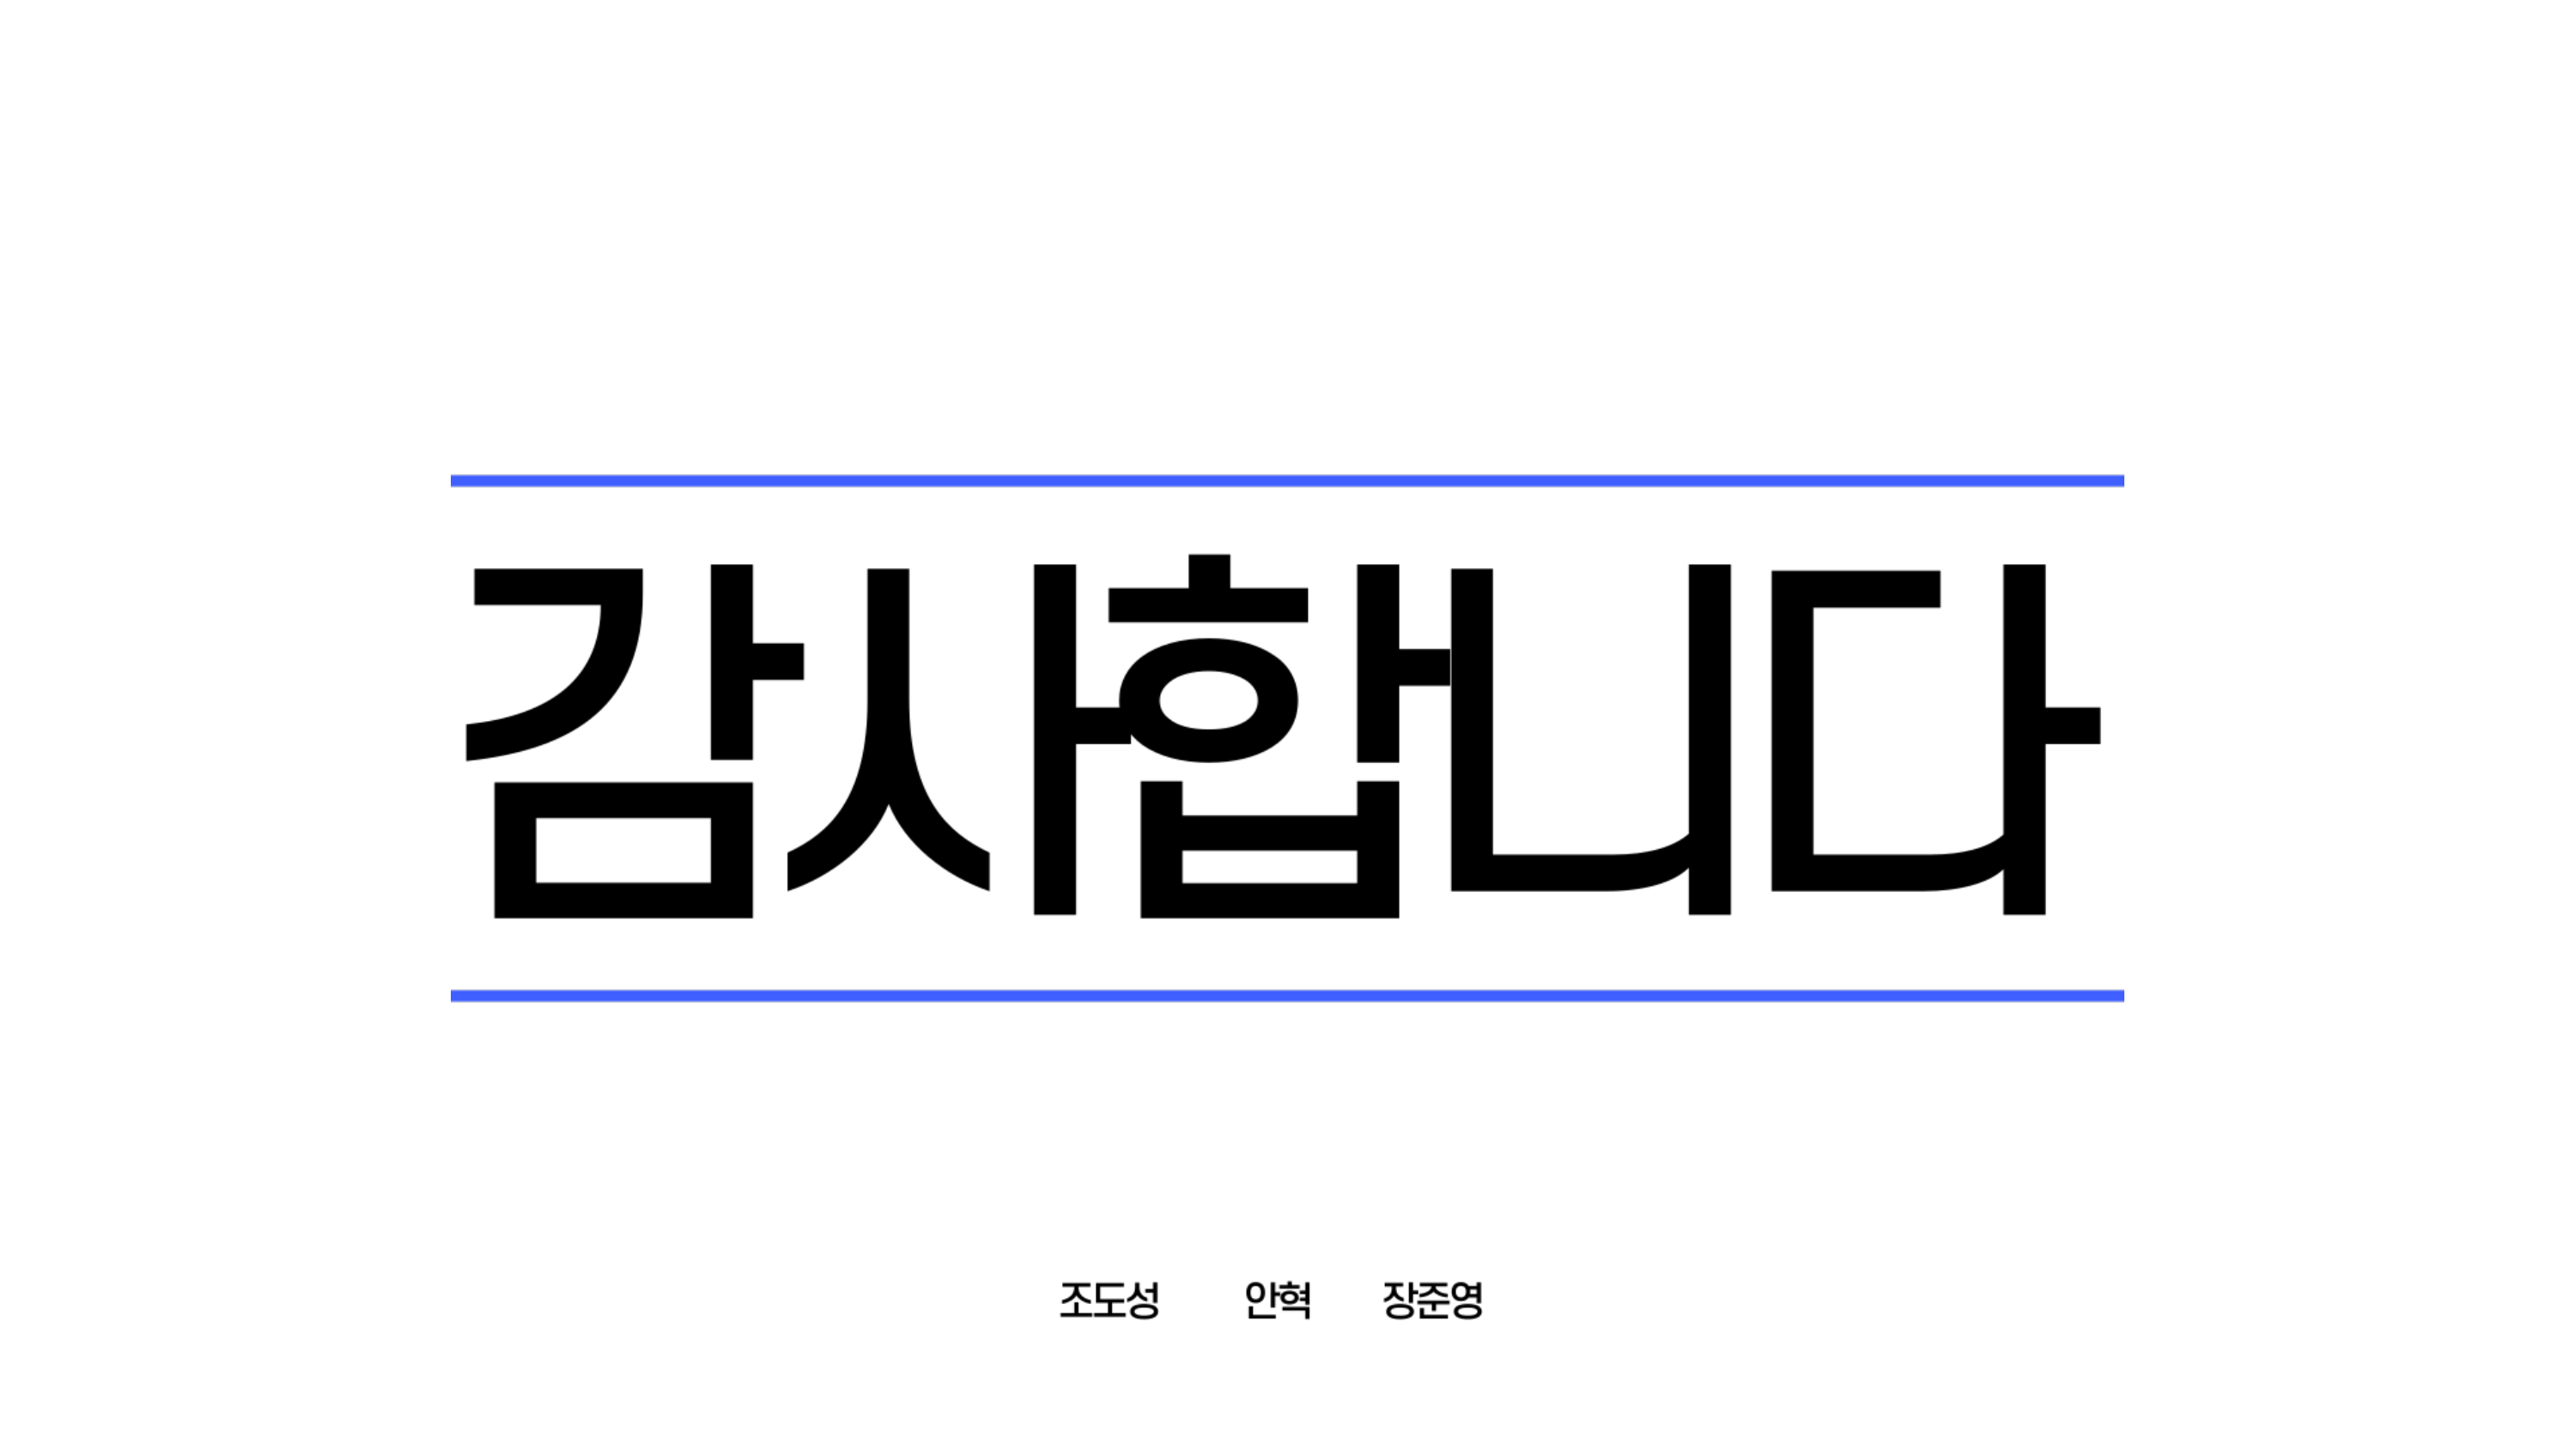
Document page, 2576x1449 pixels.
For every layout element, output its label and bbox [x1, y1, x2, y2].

picture [360, 408, 2276, 1098]
picture [947, 1269, 1502, 1339]
text_box [451, 458, 2124, 504]
